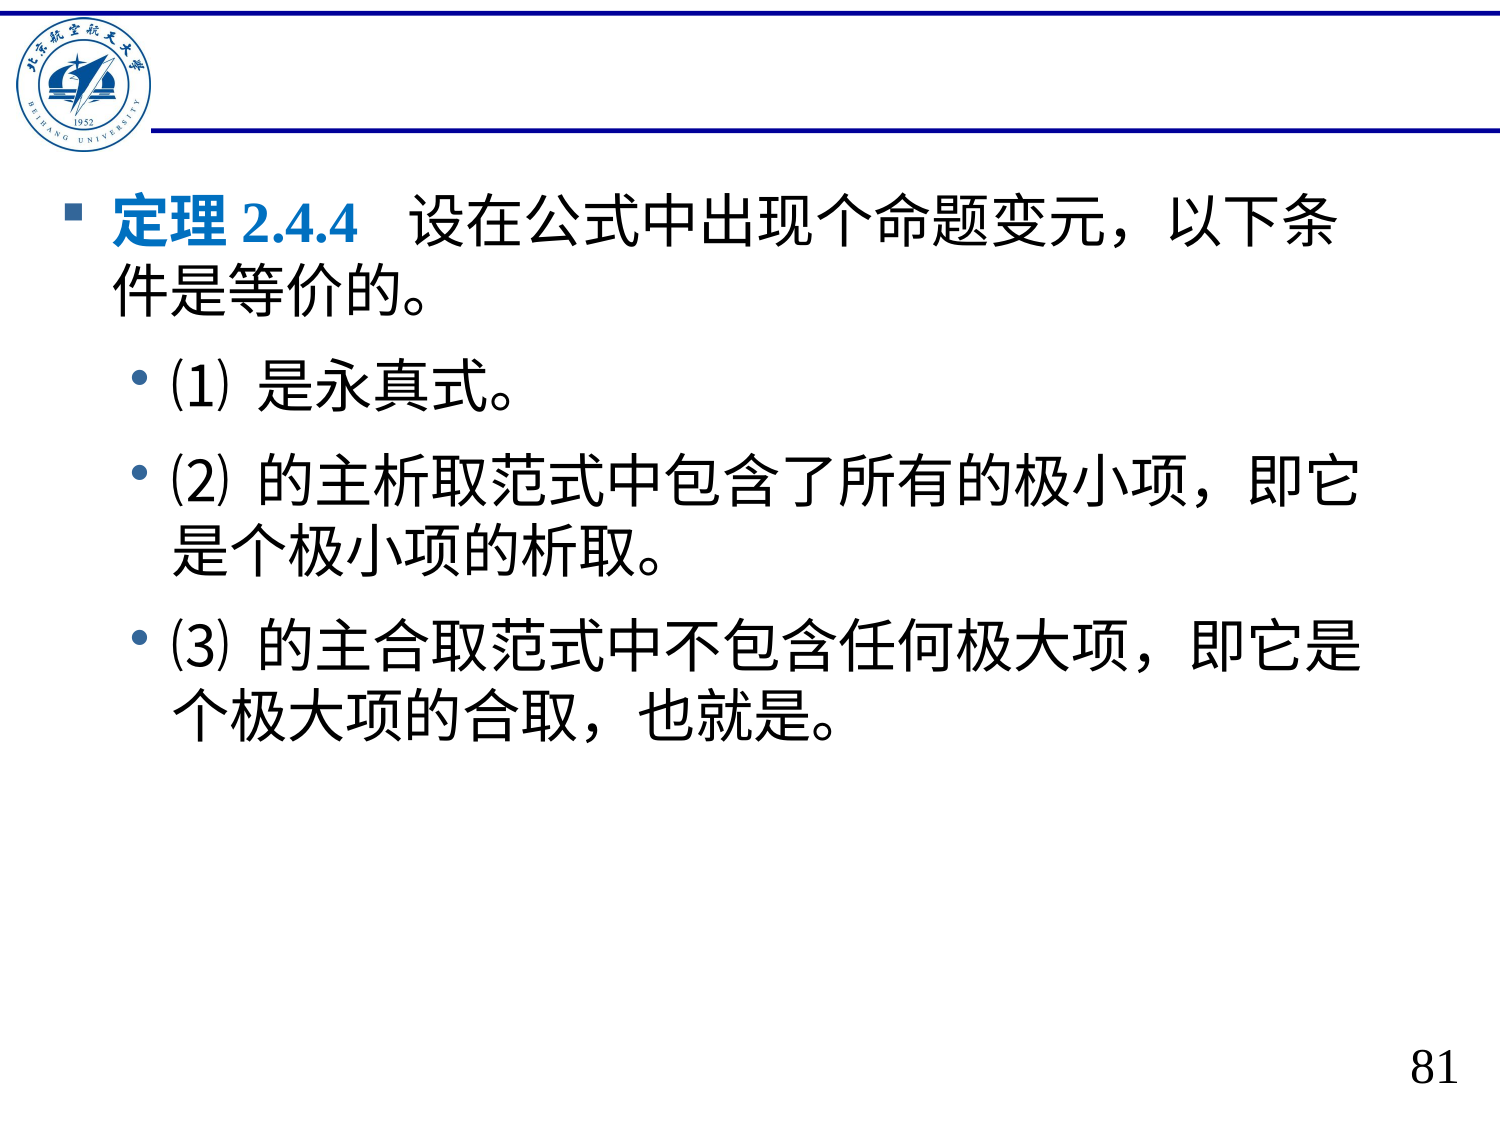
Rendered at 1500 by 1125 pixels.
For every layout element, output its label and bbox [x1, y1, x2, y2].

picture [16, 17, 151, 152]
